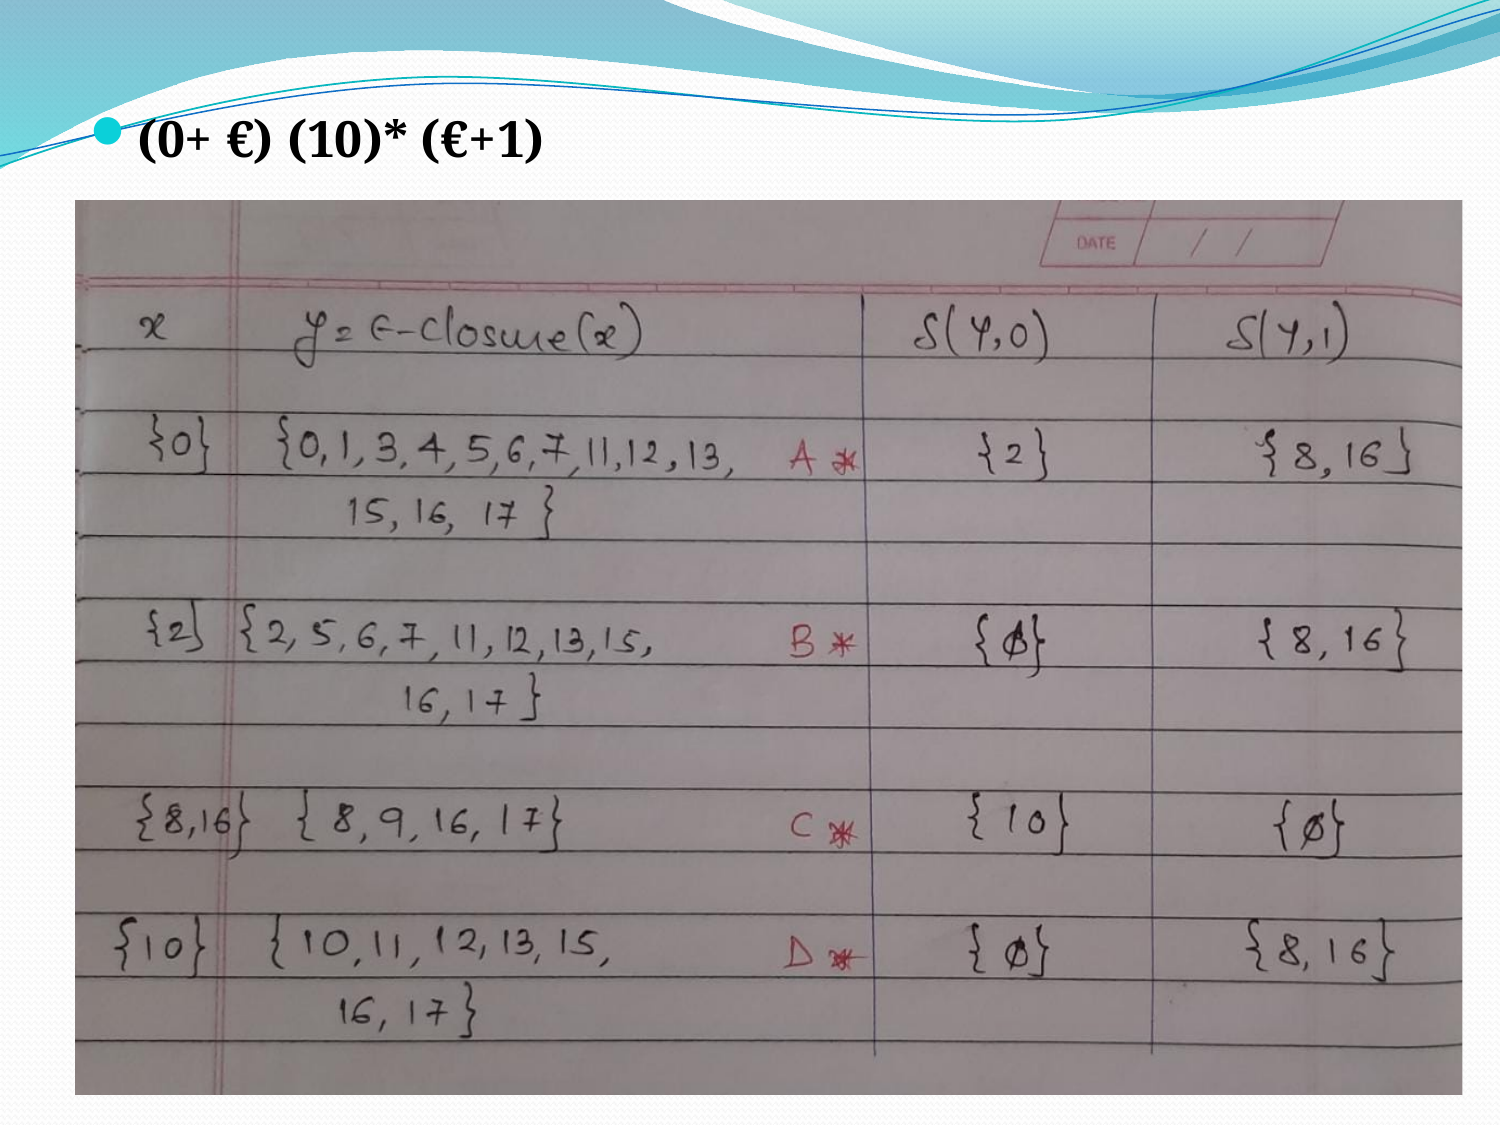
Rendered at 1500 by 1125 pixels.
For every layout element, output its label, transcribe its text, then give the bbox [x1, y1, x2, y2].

list (0+ €) (10)* (€+1) [75, 99, 1425, 199]
picture [74, 199, 1463, 1095]
